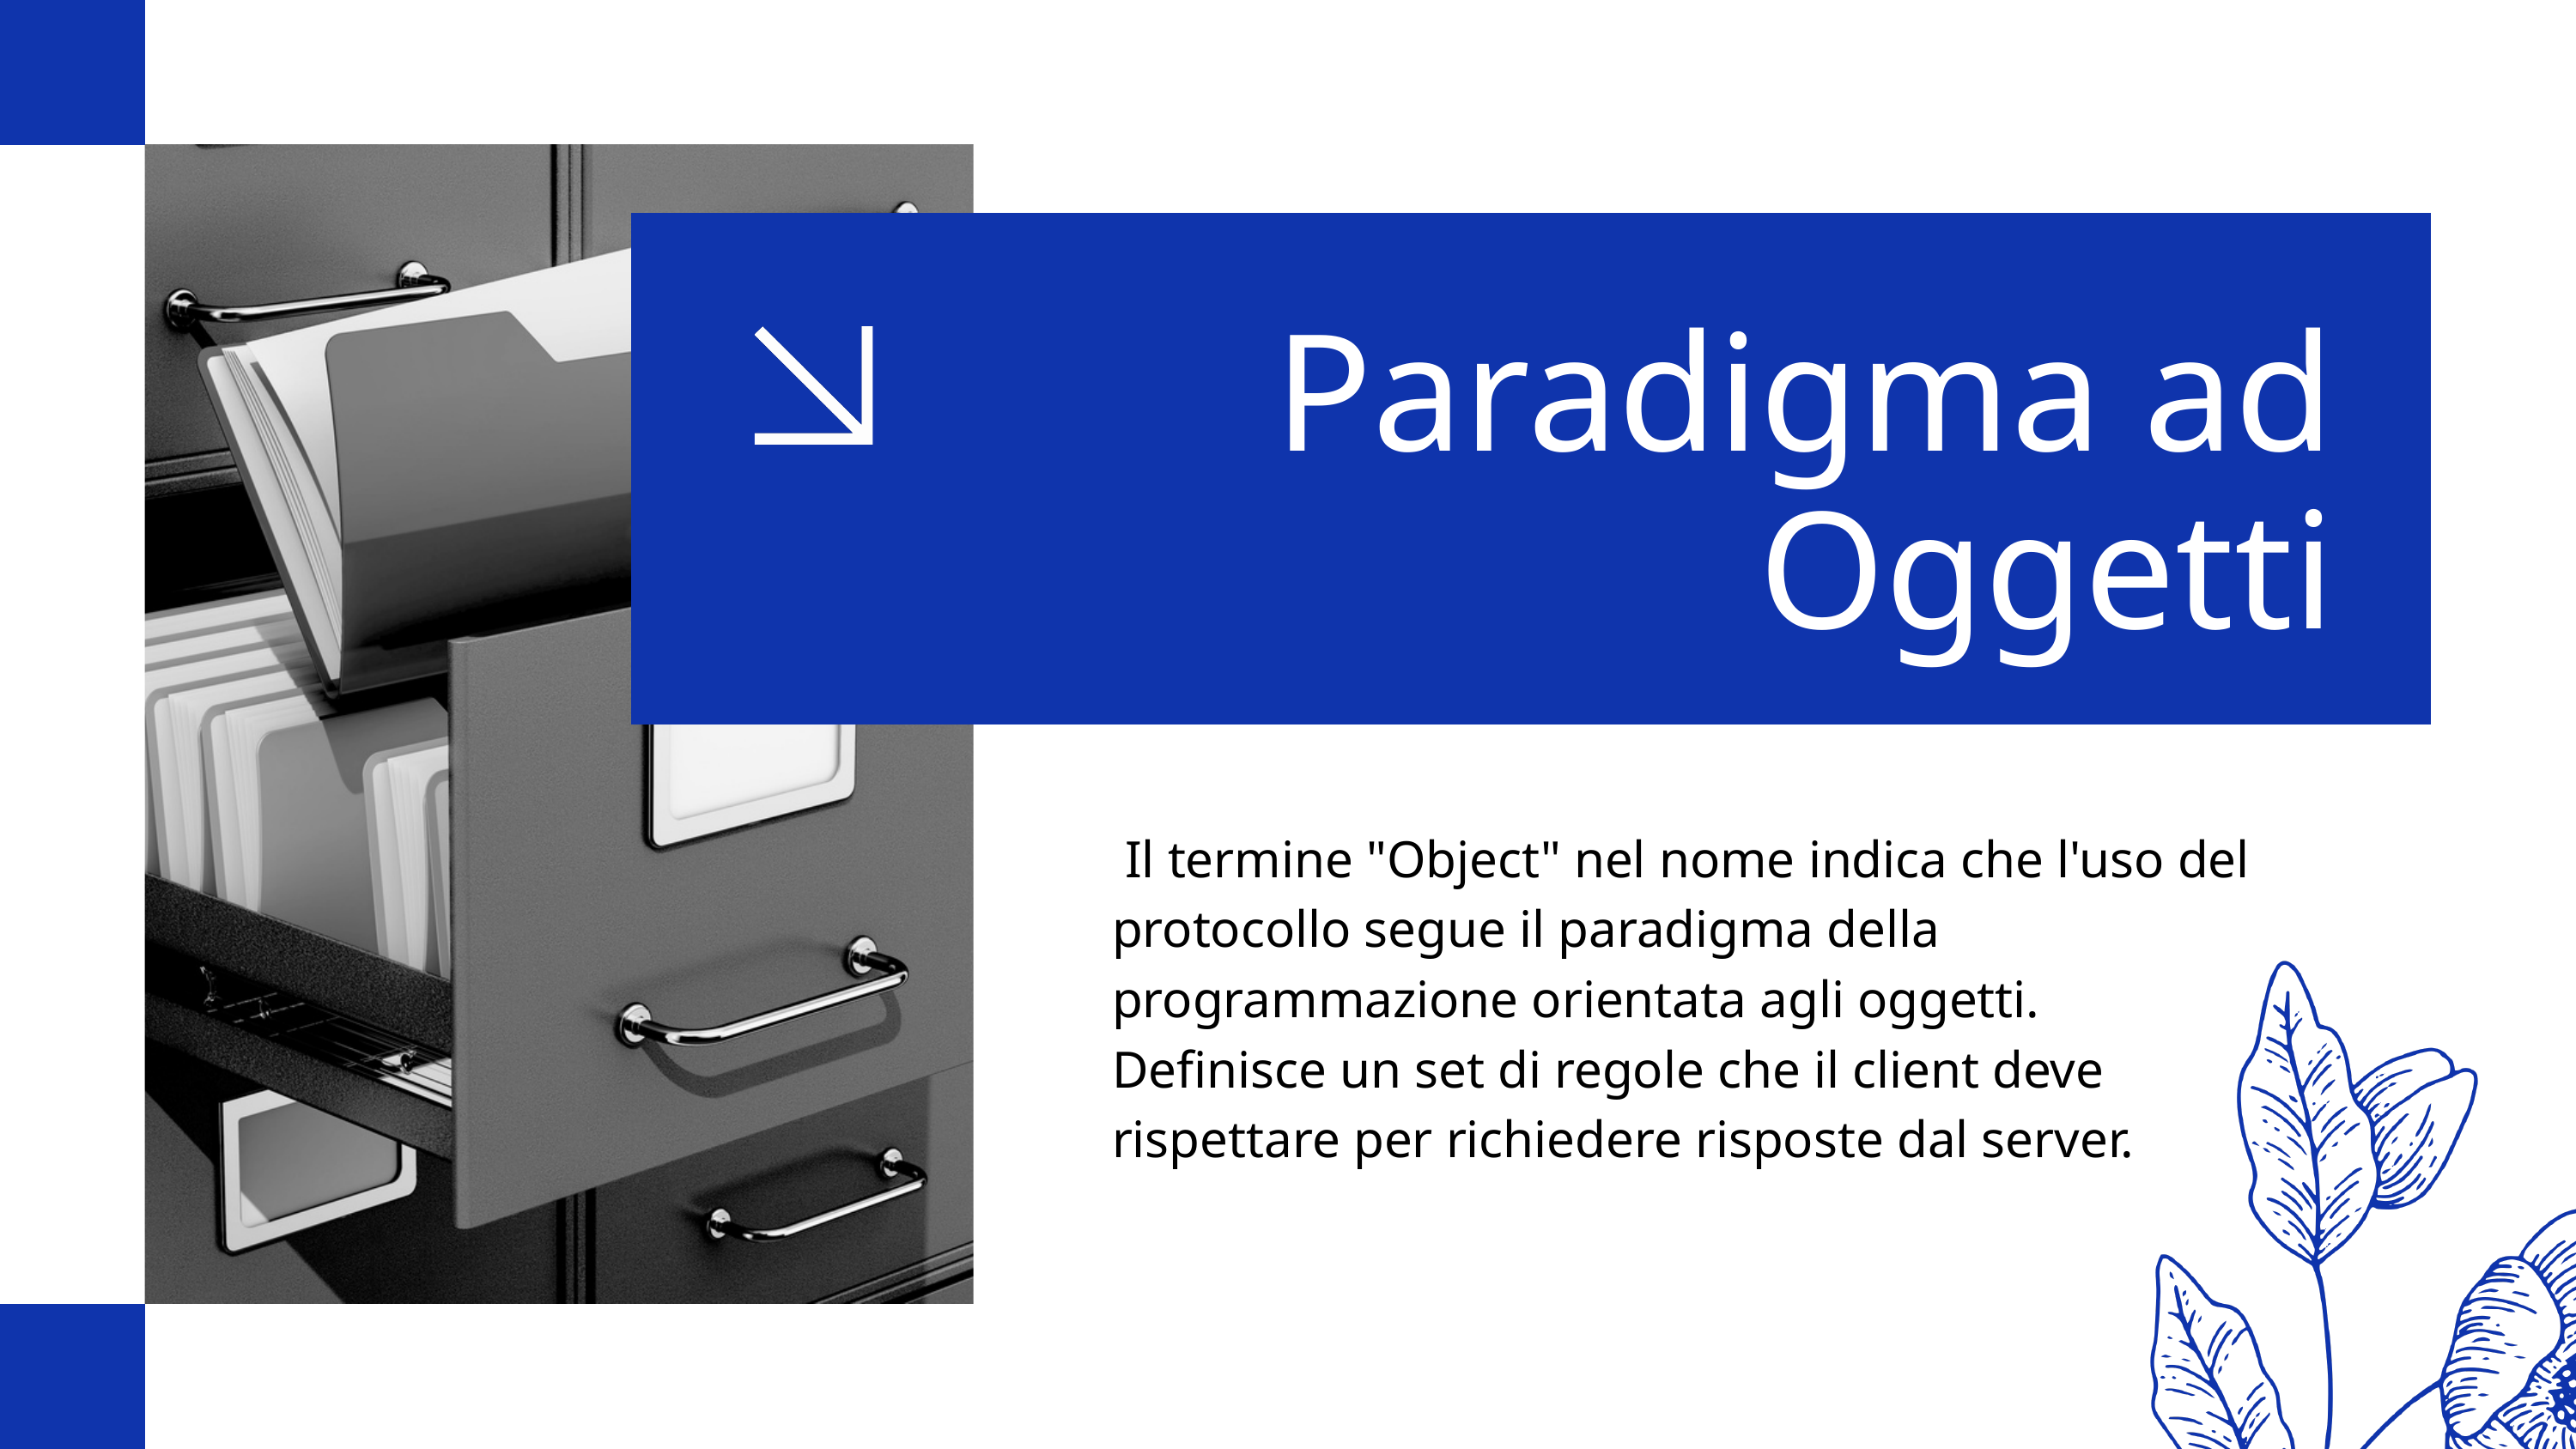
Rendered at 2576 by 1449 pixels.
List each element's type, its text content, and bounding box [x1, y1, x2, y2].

text_box Il termine "Object" nel nome indica che l'uso del protocollo segue il paradigma della programmazione orientata agli oggetti. Definisce un set di regole che il client deve rispettare per richiedere risposte dal server. [1111, 817, 2336, 1239]
text_box [144, 144, 974, 1304]
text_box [0, 1303, 145, 1449]
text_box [0, 0, 145, 145]
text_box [630, 212, 2432, 724]
text_box [2149, 960, 2576, 1449]
